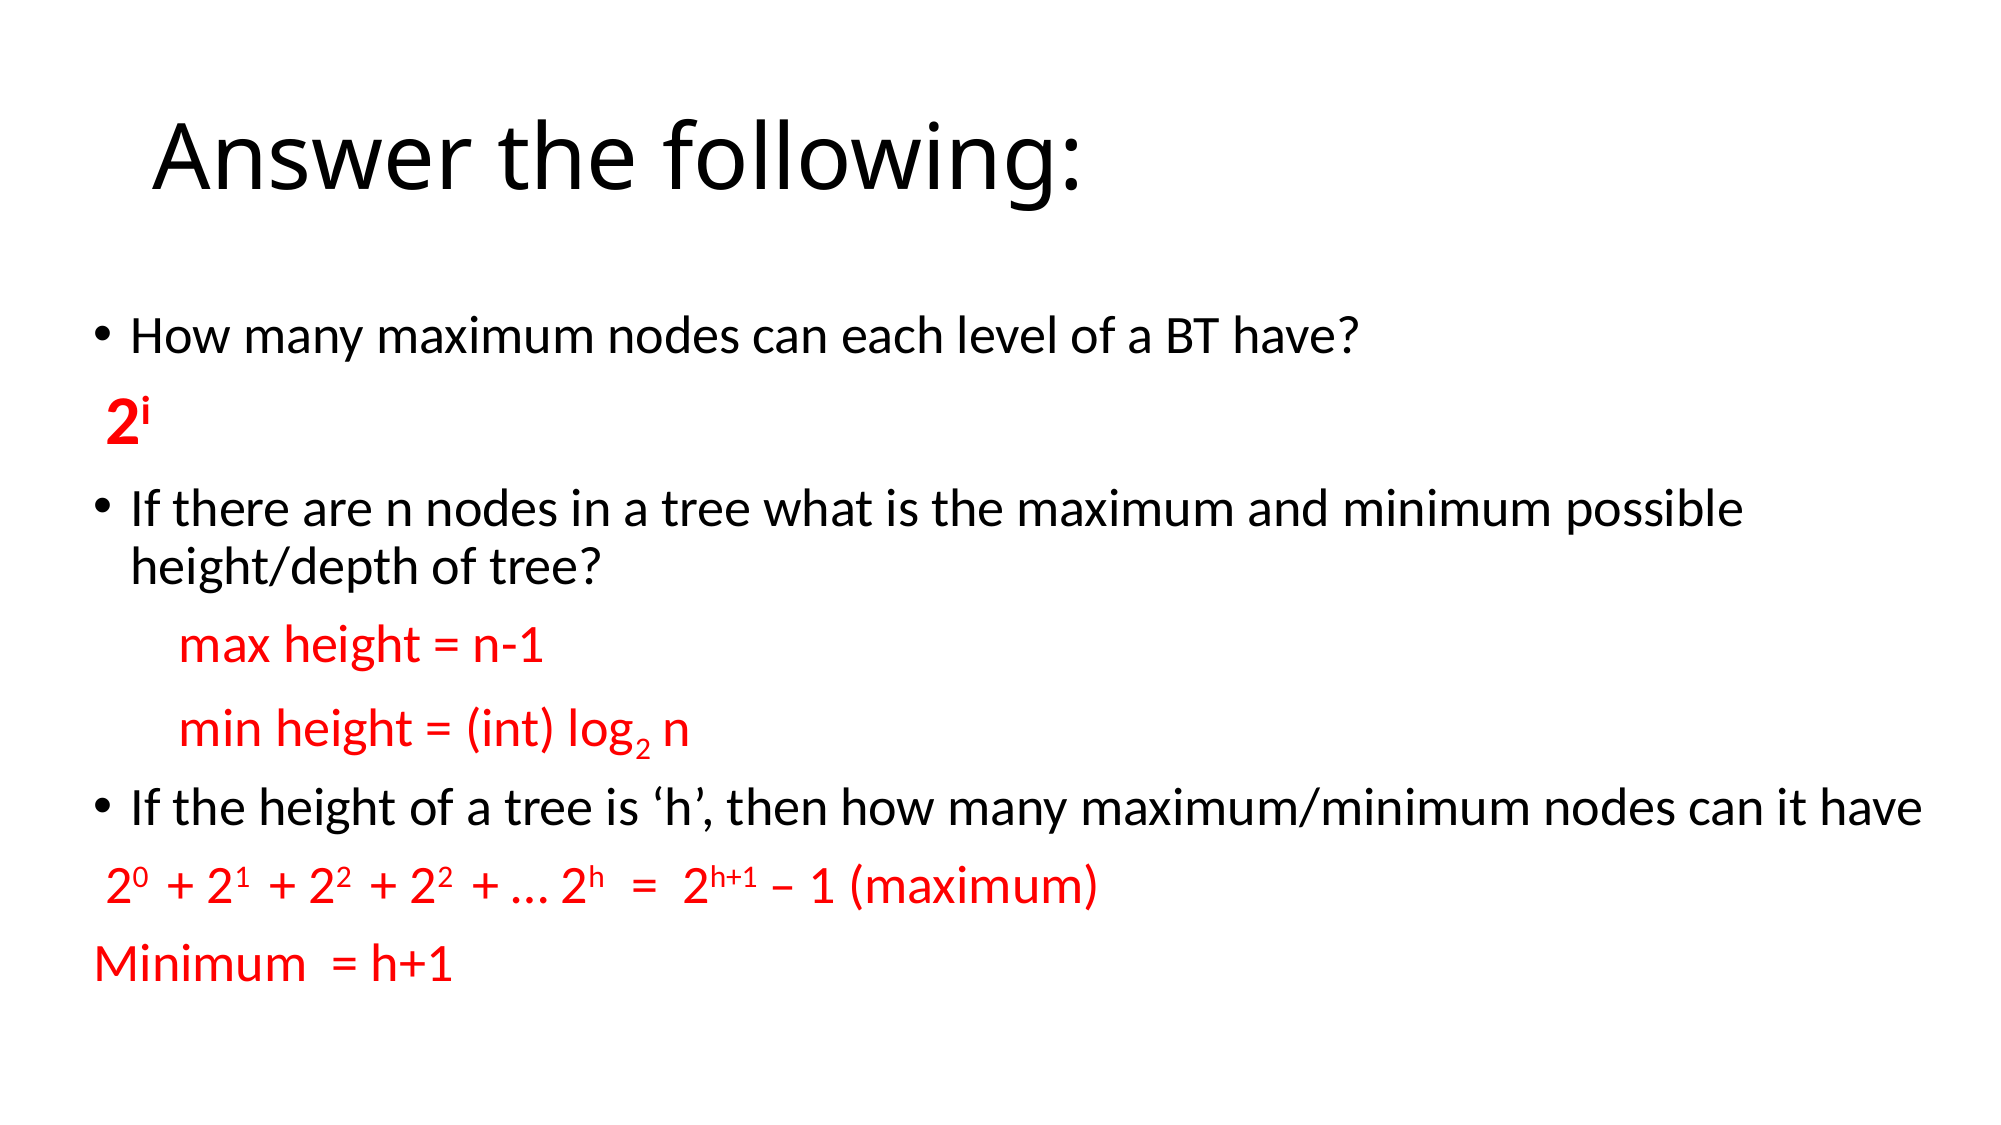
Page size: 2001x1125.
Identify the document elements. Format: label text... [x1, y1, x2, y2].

list How many maximum nodes can each level of a BT have? 2i If there are n nodes in a tree what is the maximum and minimum possible height/depth of tree? max height = n-1 min height = (int) log2 n If the height of a tree is ‘h’, then how many maximum/minimum nodes can it have 20 + 21 + 22 + 22 + … 2h = 2h+1 – 1 (maximum) Minimum = h+1 [78, 299, 1957, 1014]
title Answer the following: [137, 51, 1863, 269]
